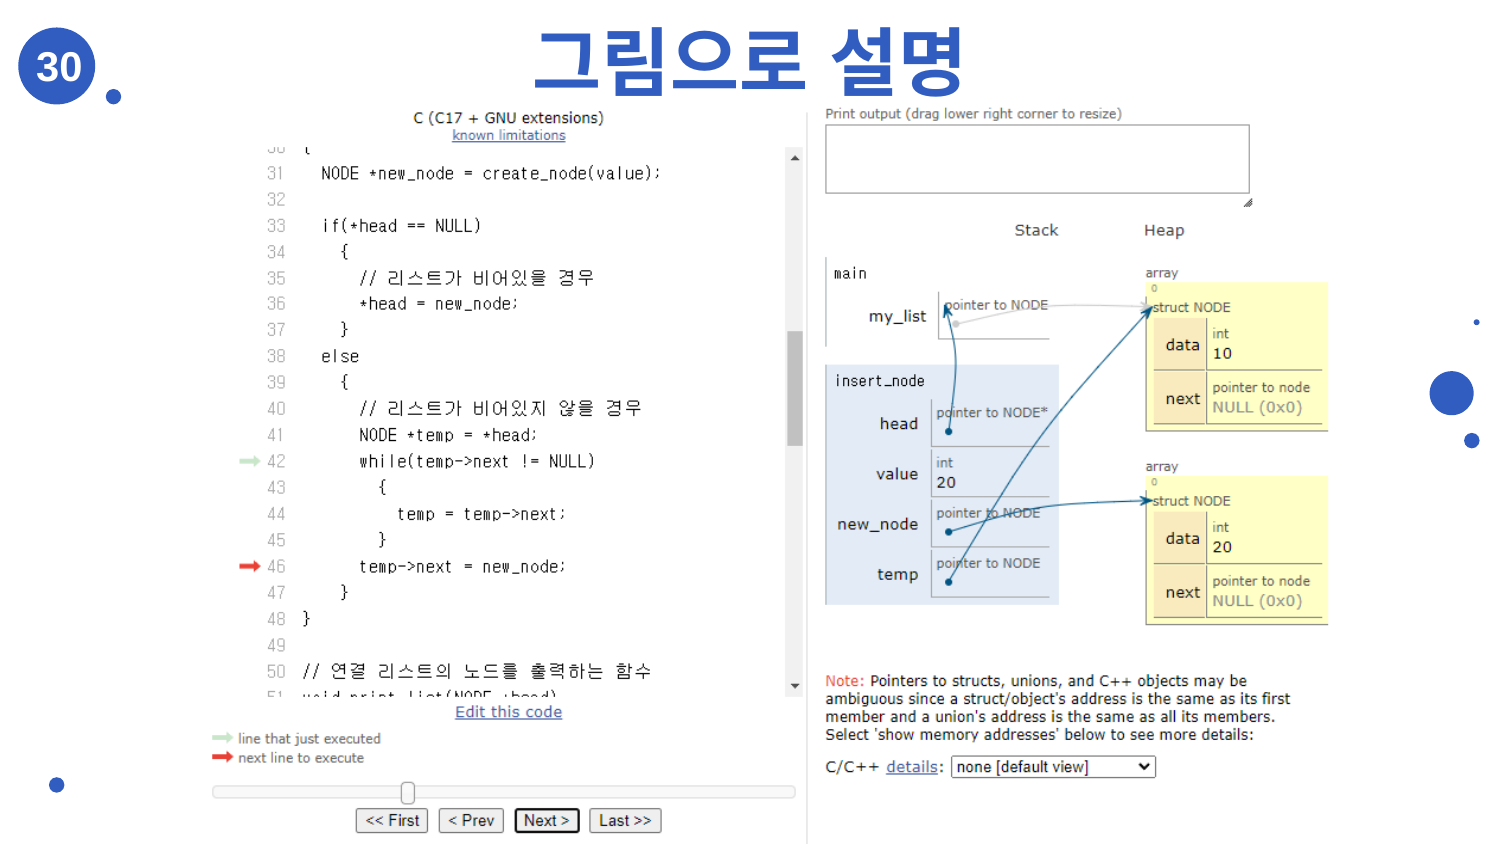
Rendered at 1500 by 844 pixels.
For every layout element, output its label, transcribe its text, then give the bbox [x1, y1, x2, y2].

text_box [171, 96, 1367, 844]
title 그림으로 설명 [112, 0, 1388, 94]
text_box 30 [21, 32, 98, 98]
